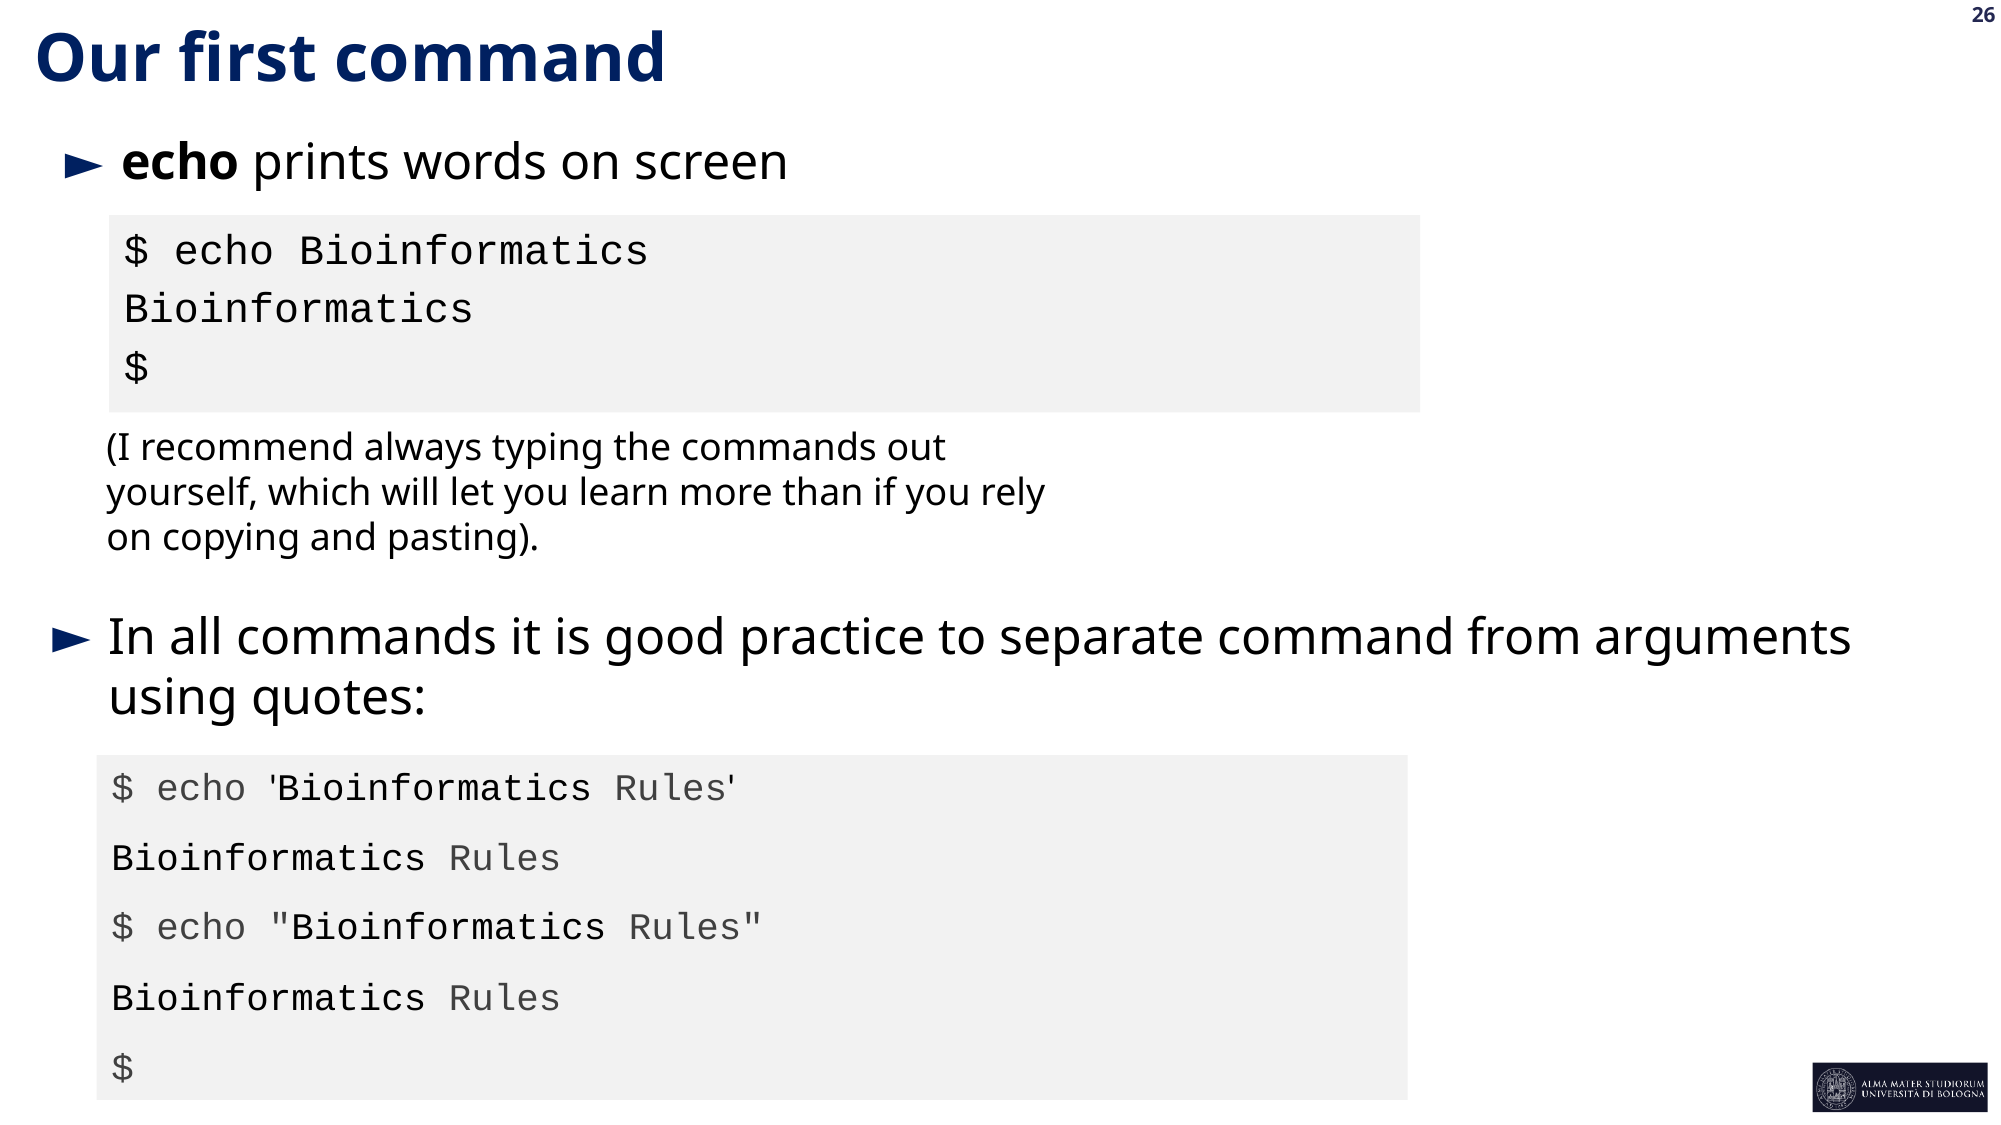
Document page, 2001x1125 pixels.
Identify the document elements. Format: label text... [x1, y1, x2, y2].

list $ echo Bioinformatics Bioinformatics $ [109, 215, 1421, 413]
list echo prints words on screen [50, 122, 1421, 212]
list Our first command [19, 7, 1922, 102]
text_box (I recommend always typing the commands out yourself, which will let you learn more than if you rely on copying and pasting). [91, 415, 1100, 566]
list $ echo 'Bioinformatics Rules' Bioinformatics Rules $ echo "Bioinformatics Rules" Bioinformatics Rules $ [96, 755, 1408, 1100]
picture [1812, 1062, 1988, 1113]
list In all commands it is good practice to separate command from arguments using quotes: [37, 596, 1963, 736]
